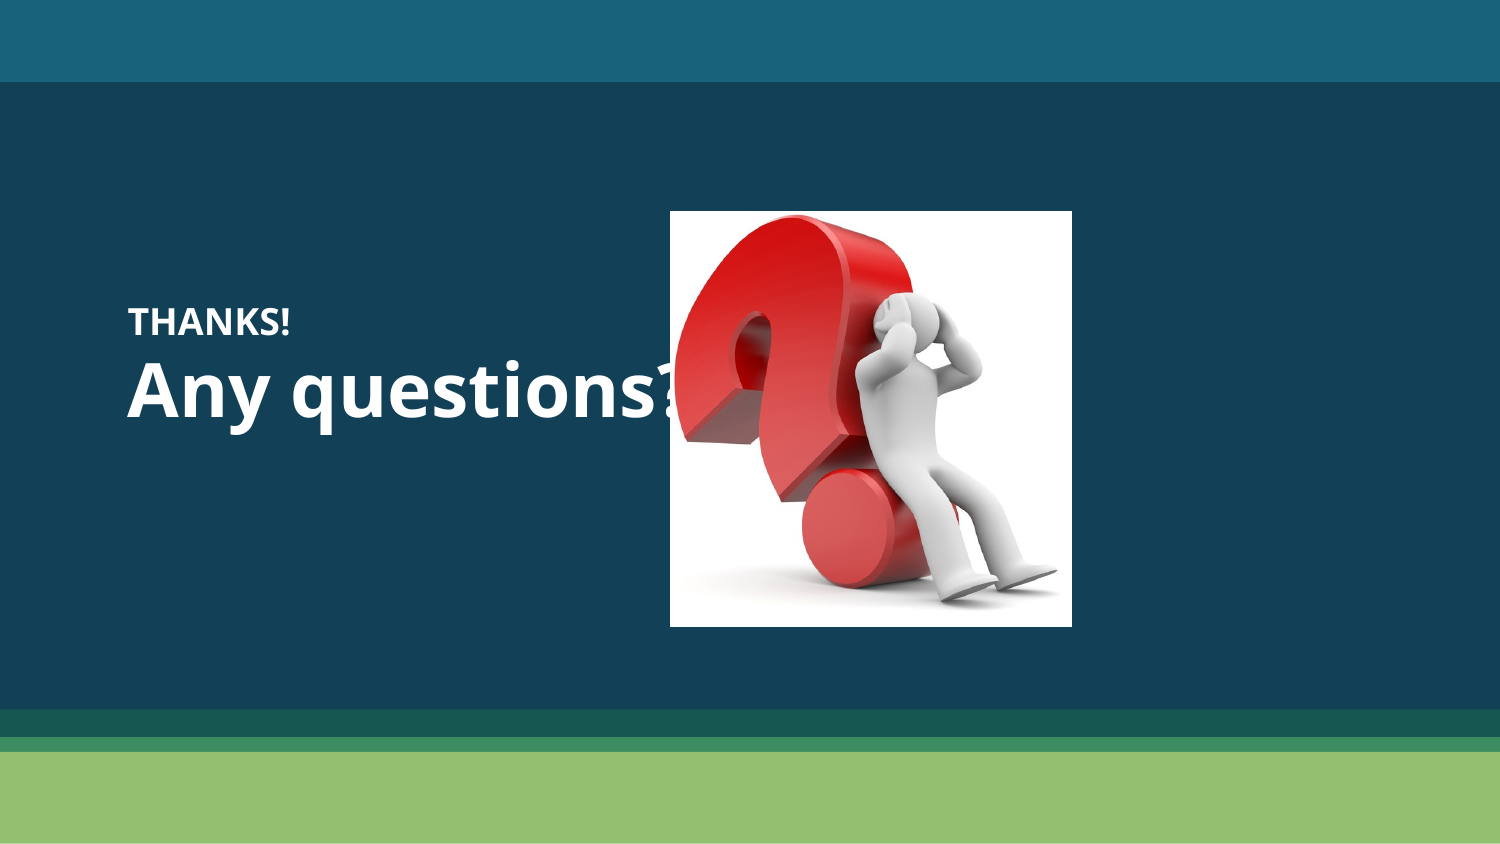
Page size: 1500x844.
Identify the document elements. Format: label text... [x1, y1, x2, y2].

subtitle THANKS! Any questions? [112, 82, 1406, 708]
picture [670, 211, 1072, 627]
